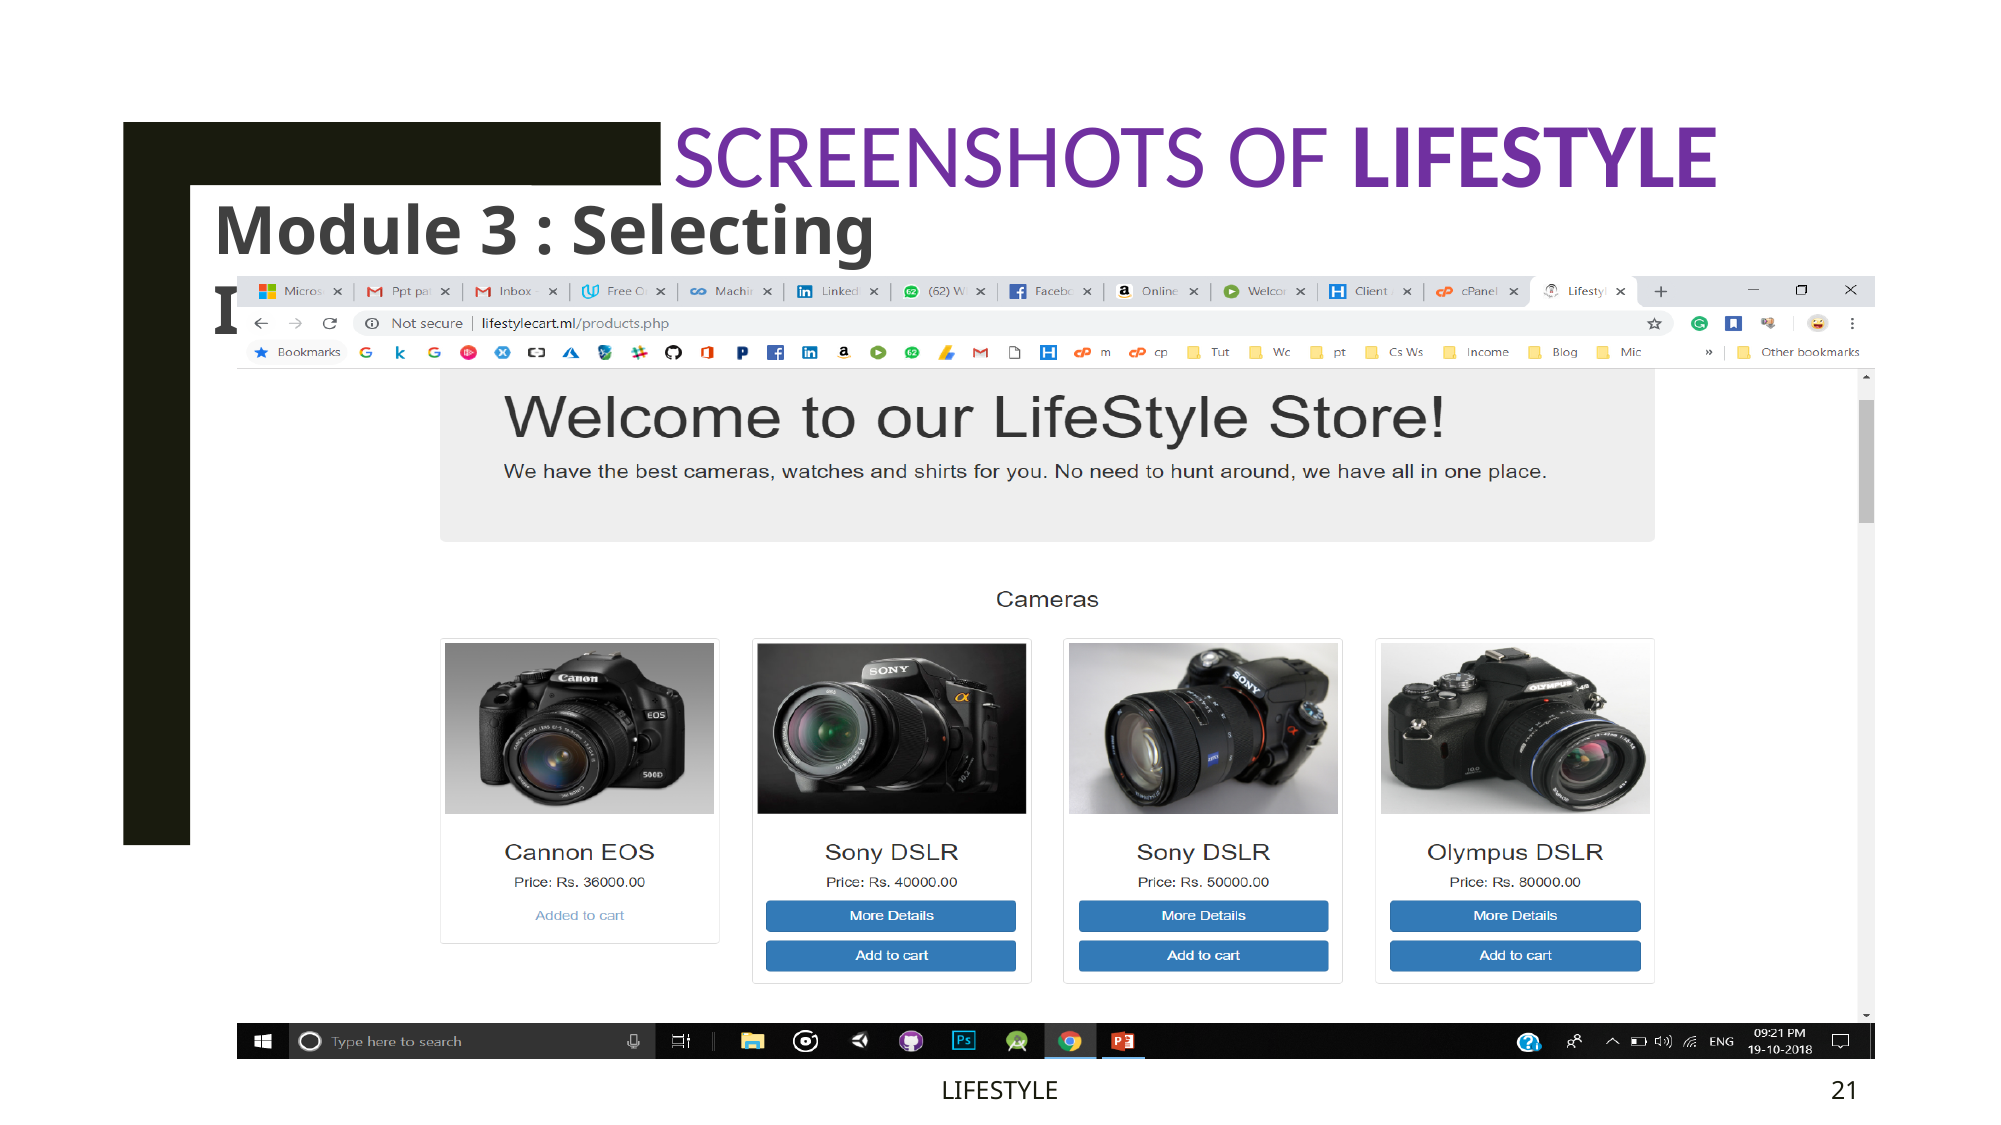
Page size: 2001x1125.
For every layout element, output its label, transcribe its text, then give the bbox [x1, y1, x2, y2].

text_box Module 3 : Selecting Items [198, 180, 1027, 356]
footer LIFESTYLE [423, 1059, 1576, 1125]
picture [237, 276, 1875, 1059]
slide_number 21 [1612, 1059, 1875, 1125]
title SCREENSHOTS OF lifestyle [612, 99, 1781, 215]
